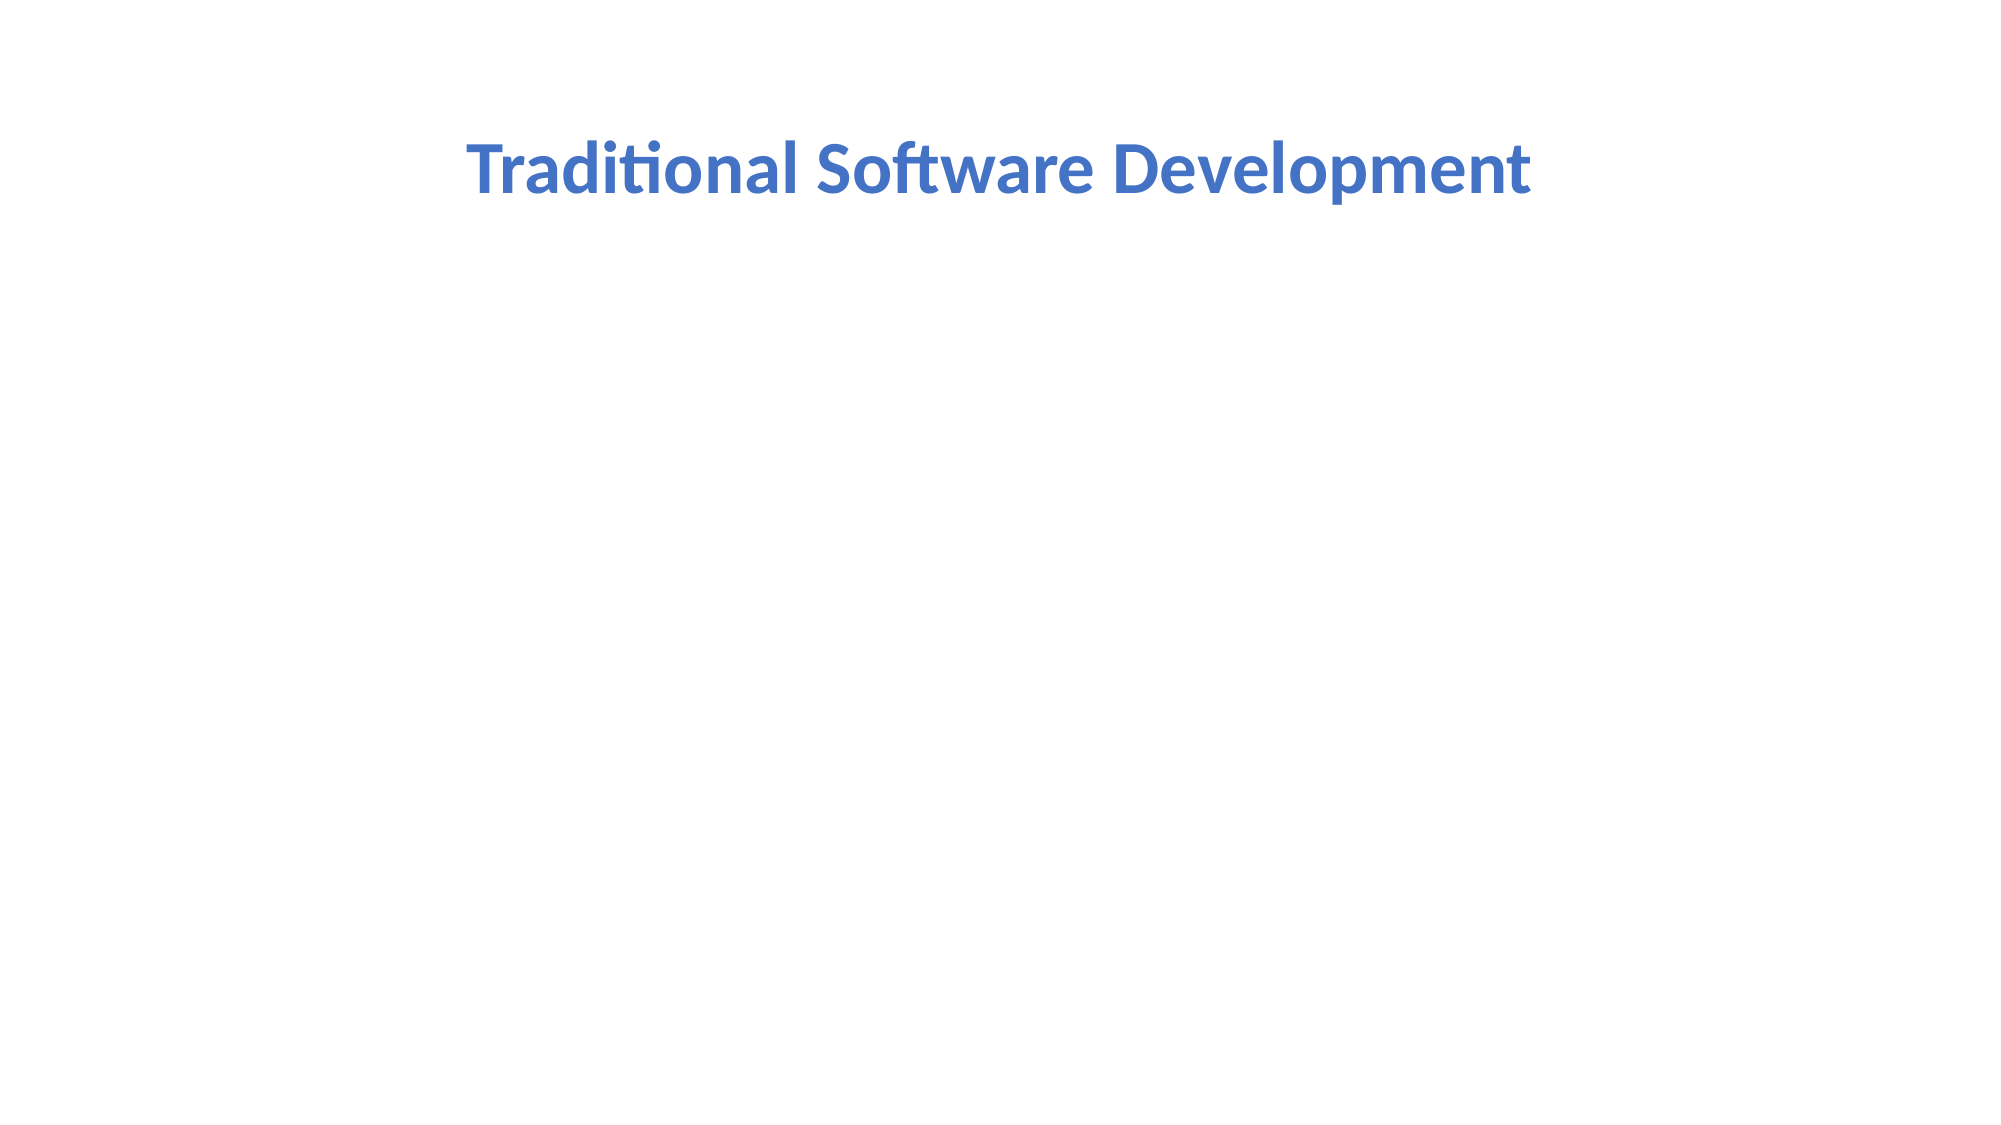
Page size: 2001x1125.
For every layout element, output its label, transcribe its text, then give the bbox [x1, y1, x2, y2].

text_box Traditional Software Development [447, 111, 1553, 217]
